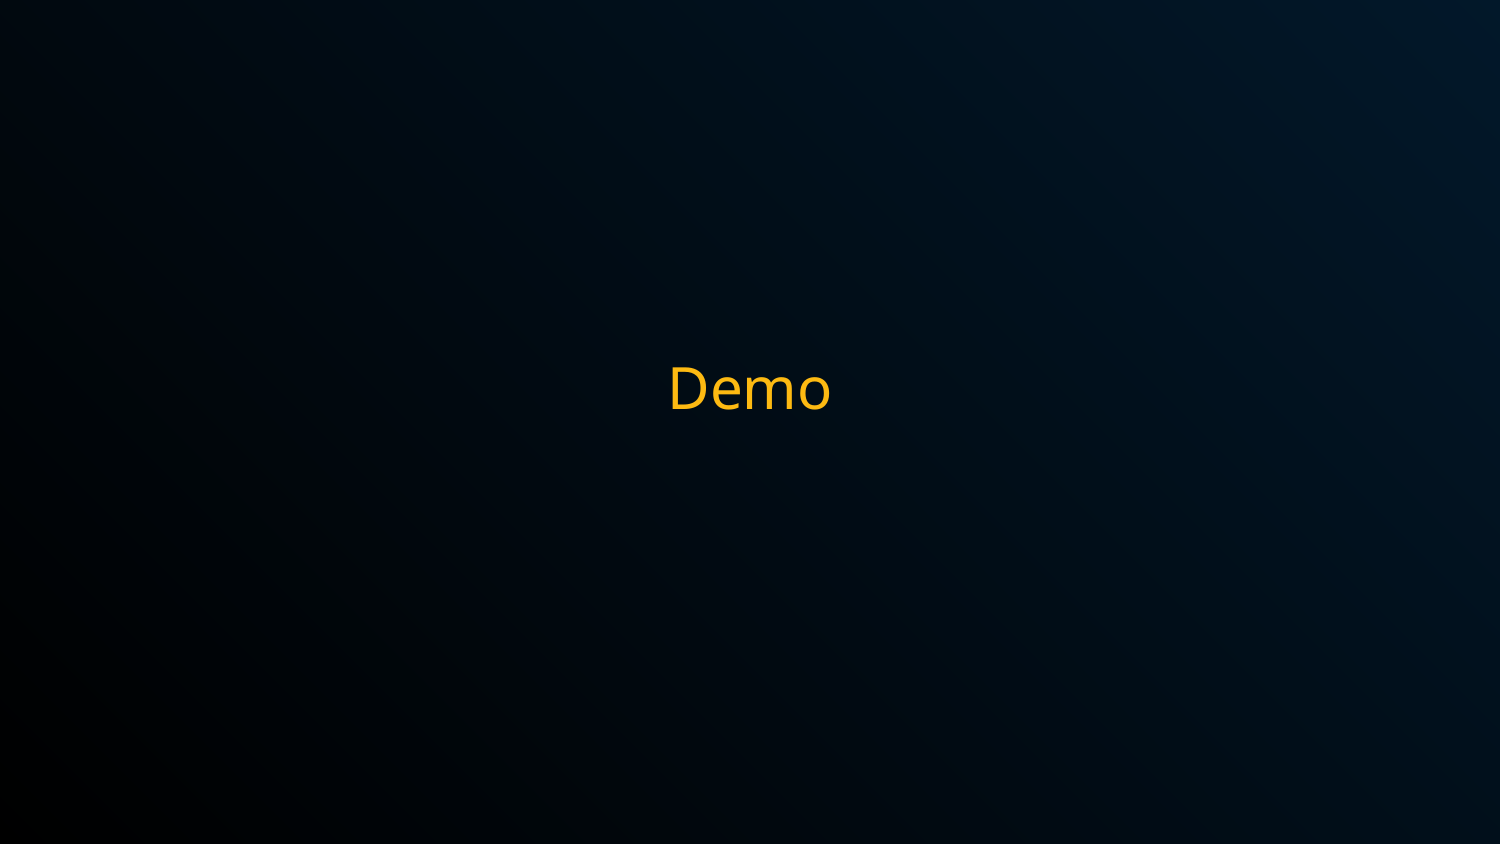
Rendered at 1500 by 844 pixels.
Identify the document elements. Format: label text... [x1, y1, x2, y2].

title Demo [88, 327, 1412, 446]
